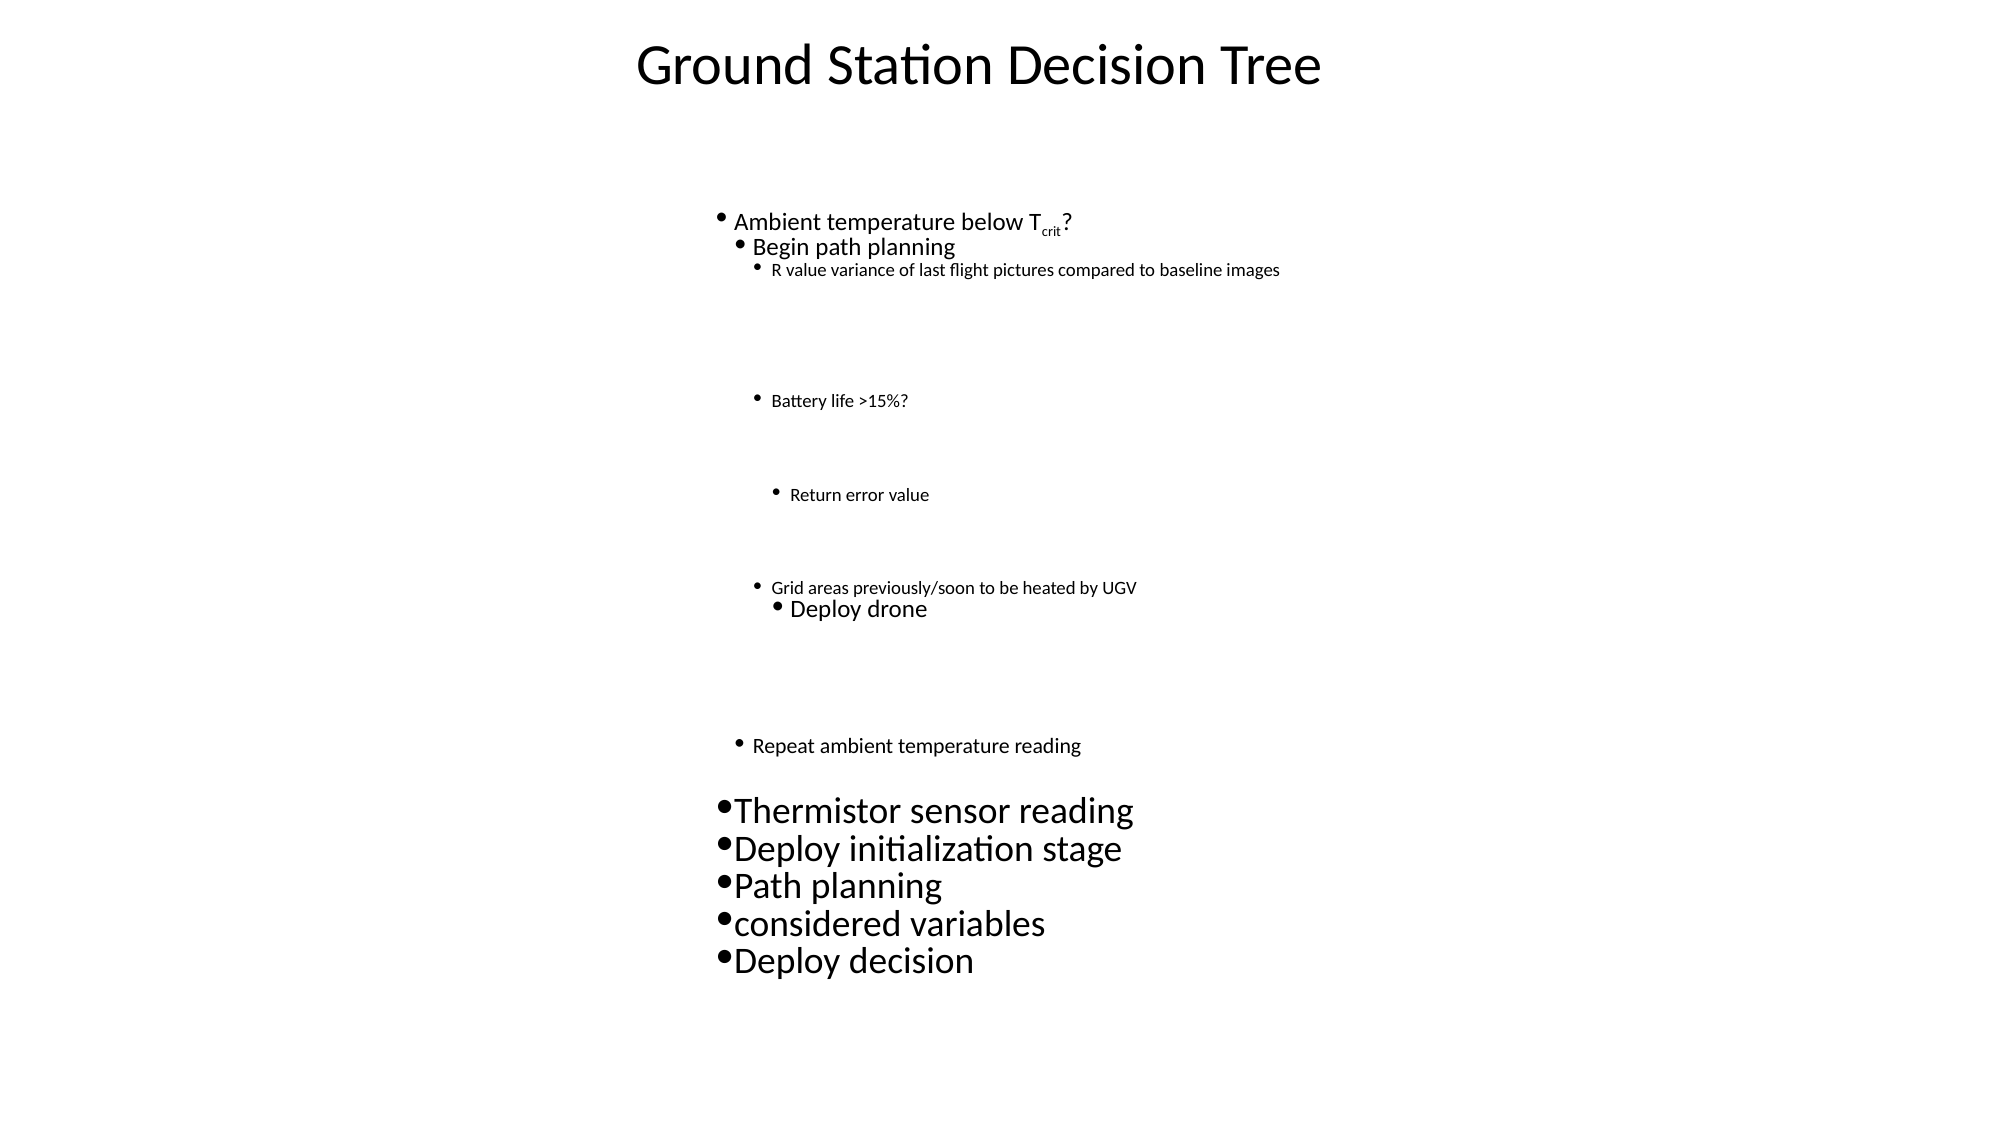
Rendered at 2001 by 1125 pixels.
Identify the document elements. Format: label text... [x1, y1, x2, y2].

title Ground Station Decision Tree [621, 11, 1358, 94]
text_box Ambient temperature below Tcrit? Begin path planning R value variance of last flight pictures compared to baseline images Battery life >15%? Return error value Grid areas previously/soon to be heated by UGV Deploy drone Repeat ambient temperature reading Thermistor sensor reading Deploy initialization stage Path planning considered variables Deploy decision [30, 94, 1965, 1096]
